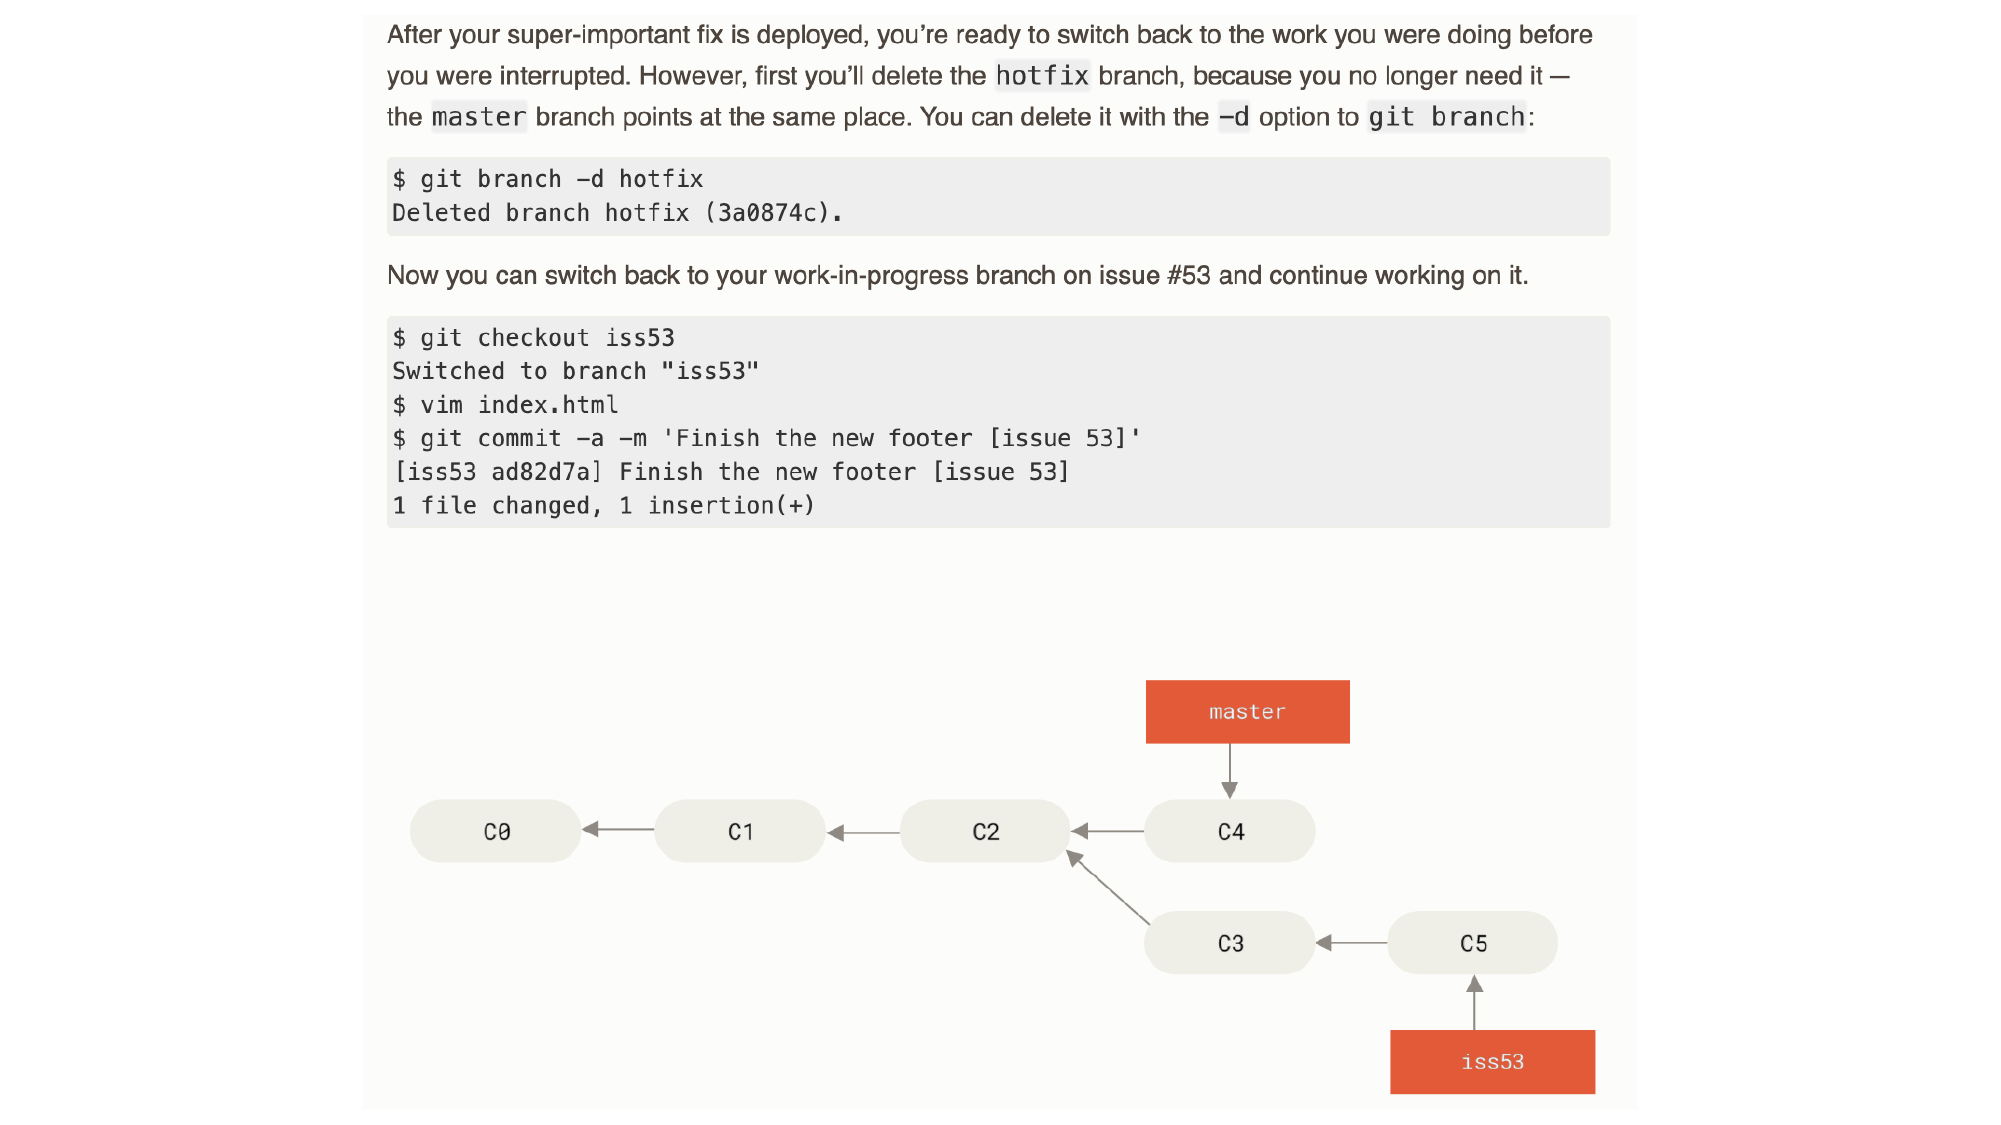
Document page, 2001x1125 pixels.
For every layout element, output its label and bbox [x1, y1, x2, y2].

picture [361, 14, 1638, 1111]
